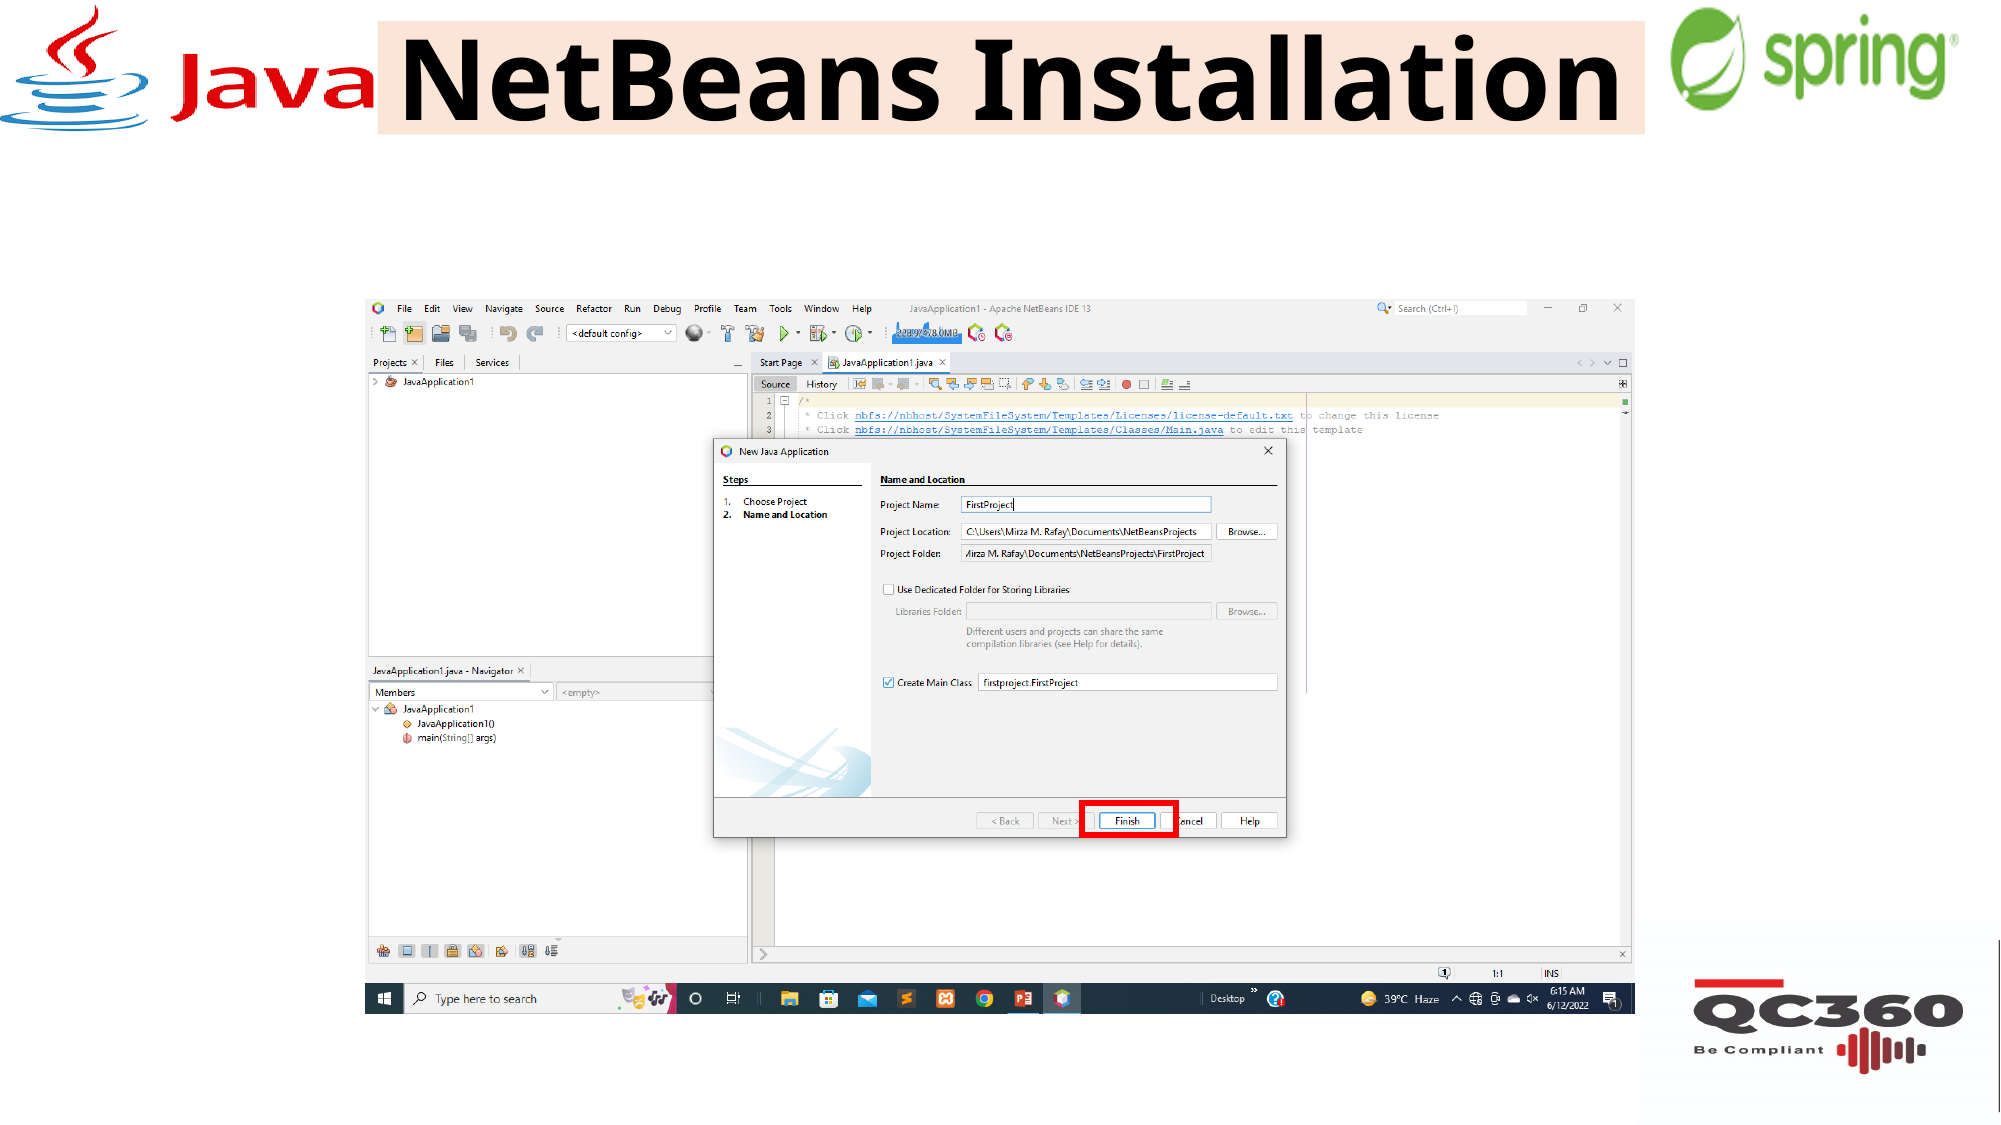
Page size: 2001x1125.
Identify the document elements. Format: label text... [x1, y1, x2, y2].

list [365, 299, 1635, 1014]
picture [1636, 918, 2000, 1125]
picture [1642, 0, 1994, 135]
text_box NetBeans Installation [381, 21, 1642, 135]
picture [0, 0, 381, 135]
